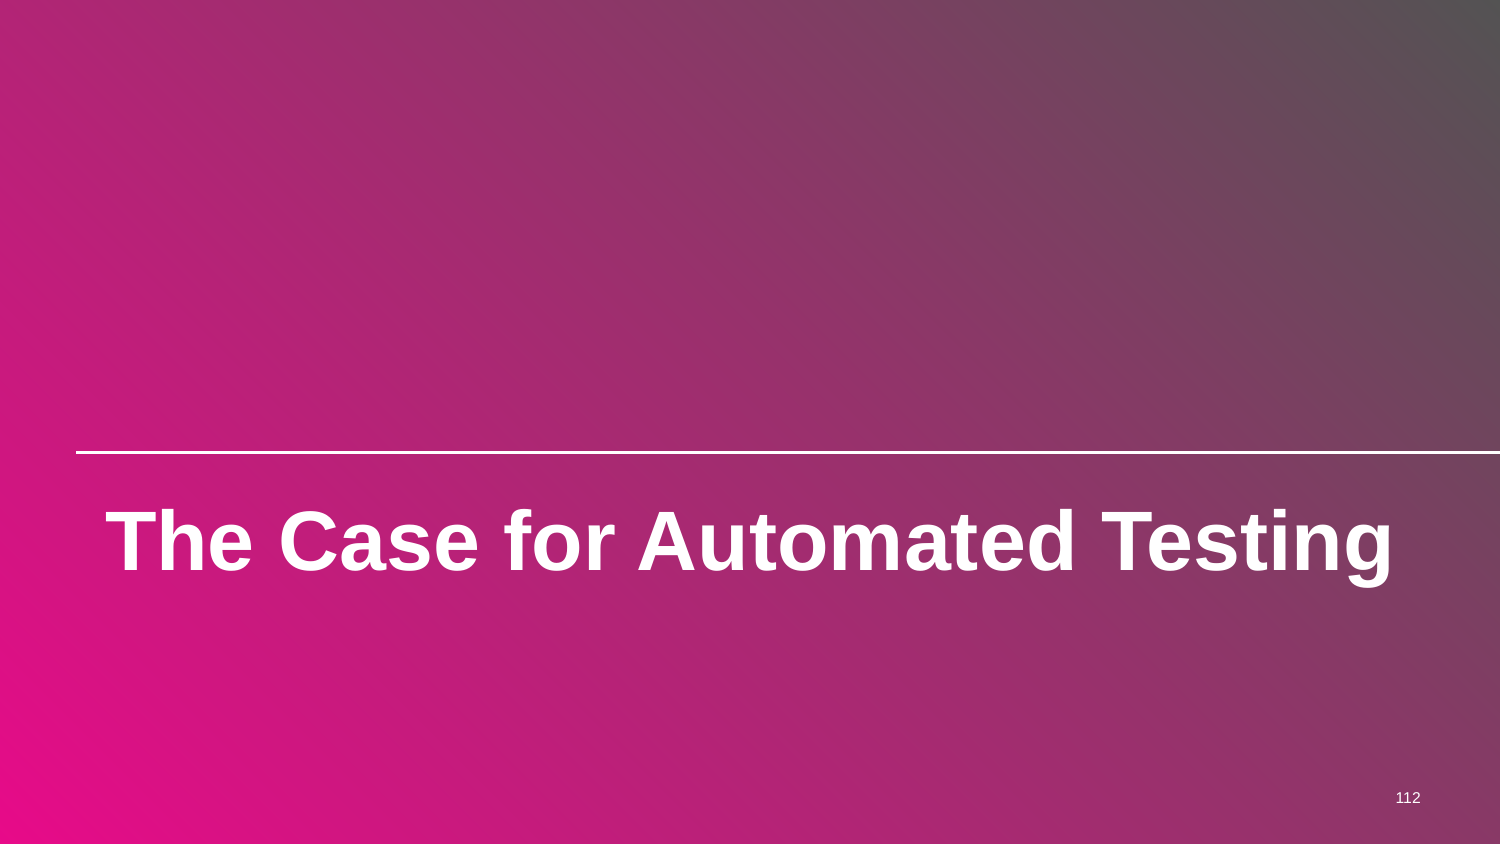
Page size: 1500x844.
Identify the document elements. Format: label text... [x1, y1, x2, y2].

title The Case for Automated Testing [77, 470, 1424, 722]
